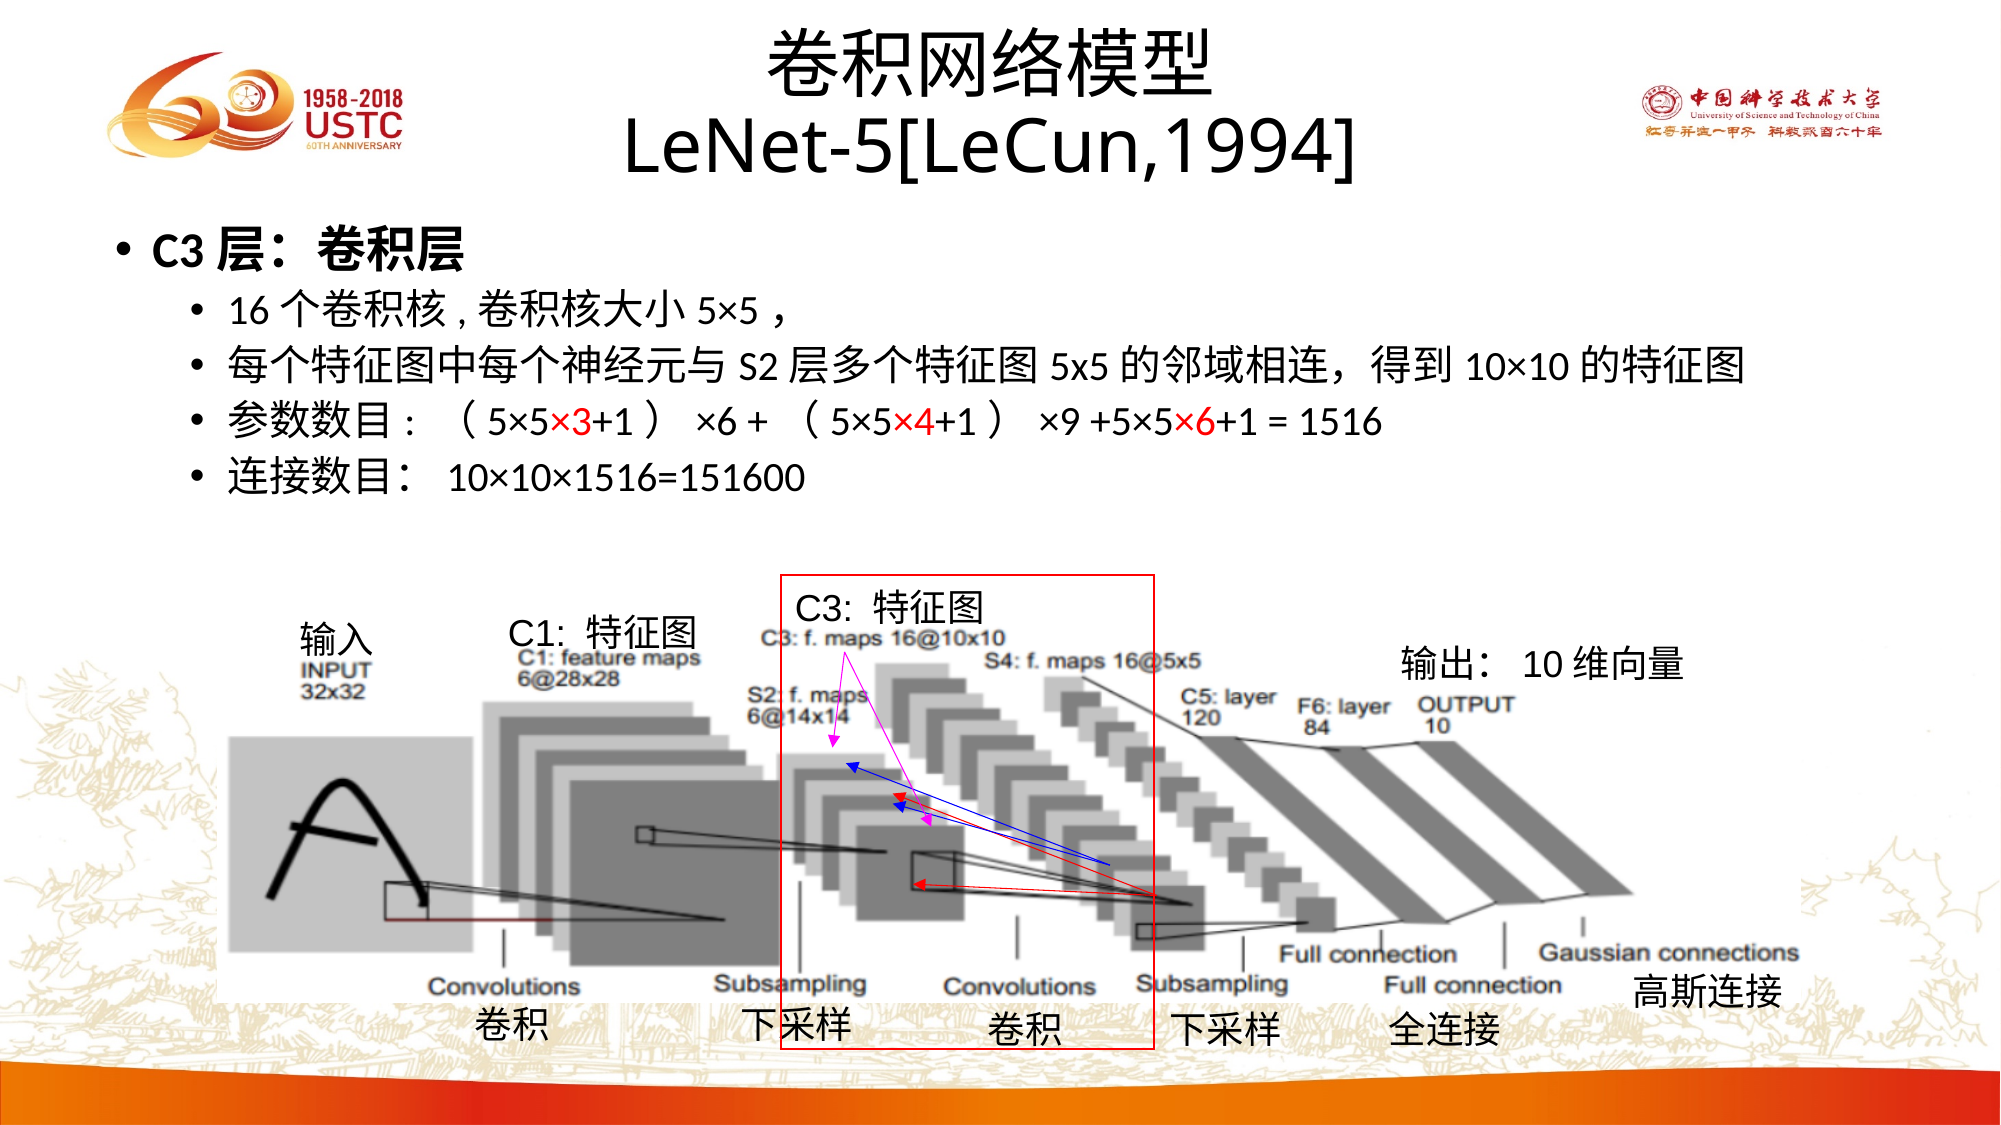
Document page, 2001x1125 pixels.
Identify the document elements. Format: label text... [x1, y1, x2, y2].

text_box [217, 576, 1839, 1059]
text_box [845, 763, 1110, 866]
list C3层：卷积层 16个卷积核,卷积核大小5×5， 每个特征图中每个神经元与S2层多个特征图5x5的邻域相连，得到10×10的特征图 参数数目: （5×5×3+1）×6 +（5×5×4+1）×9 +5×5×6+1 = 1516 连接数目：10×10×1516=151600 [99, 216, 1919, 1061]
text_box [832, 651, 932, 827]
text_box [892, 793, 1157, 896]
text_box 卷积网络模型 LeNet-5[LeCun,1994] [127, 0, 1853, 217]
picture [0, 0, 2001, 1125]
